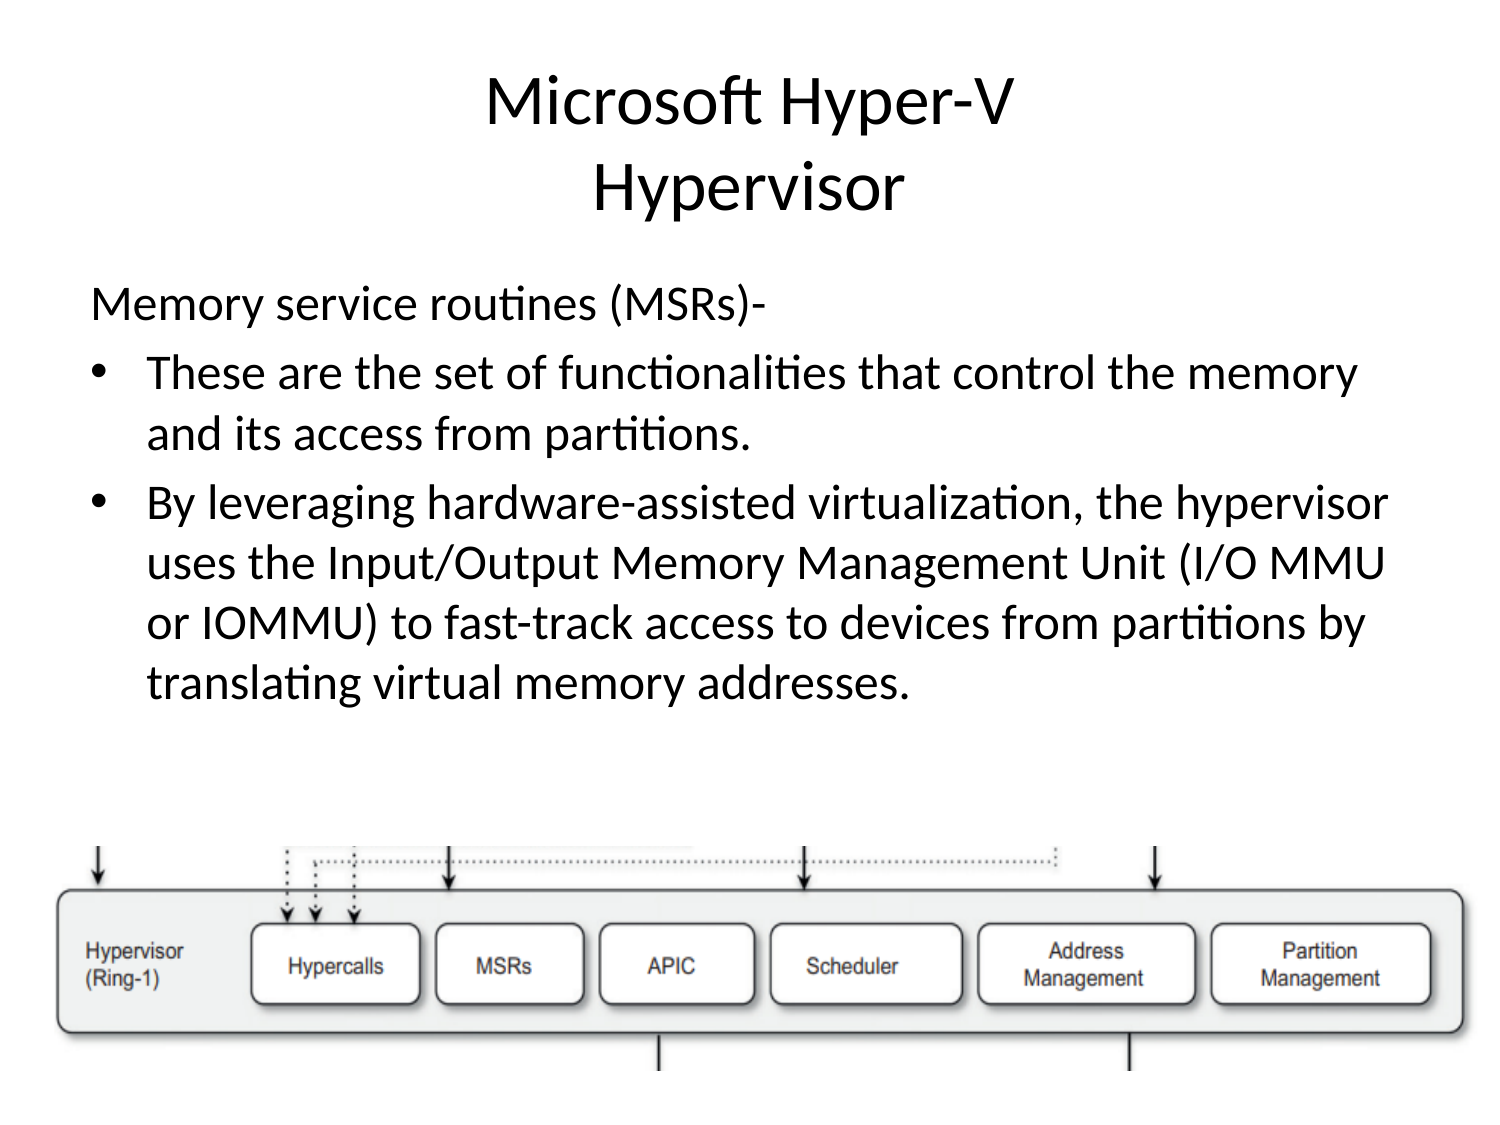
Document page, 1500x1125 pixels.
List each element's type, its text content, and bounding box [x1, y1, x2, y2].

picture [0, 845, 1500, 1071]
list Memory service routines (MSRs)- These are the set of functionalities that control the memory and its access from partitions. By leveraging hardware-assisted virtualization, the hypervisor uses the Input/Output Memory Management Unit (I/O MMU or IOMMU) to fast-track access to devices from partitions by translating virtual memory addresses. [75, 262, 1425, 844]
title Microsoft Hyper-V Hypervisor [75, 45, 1425, 233]
